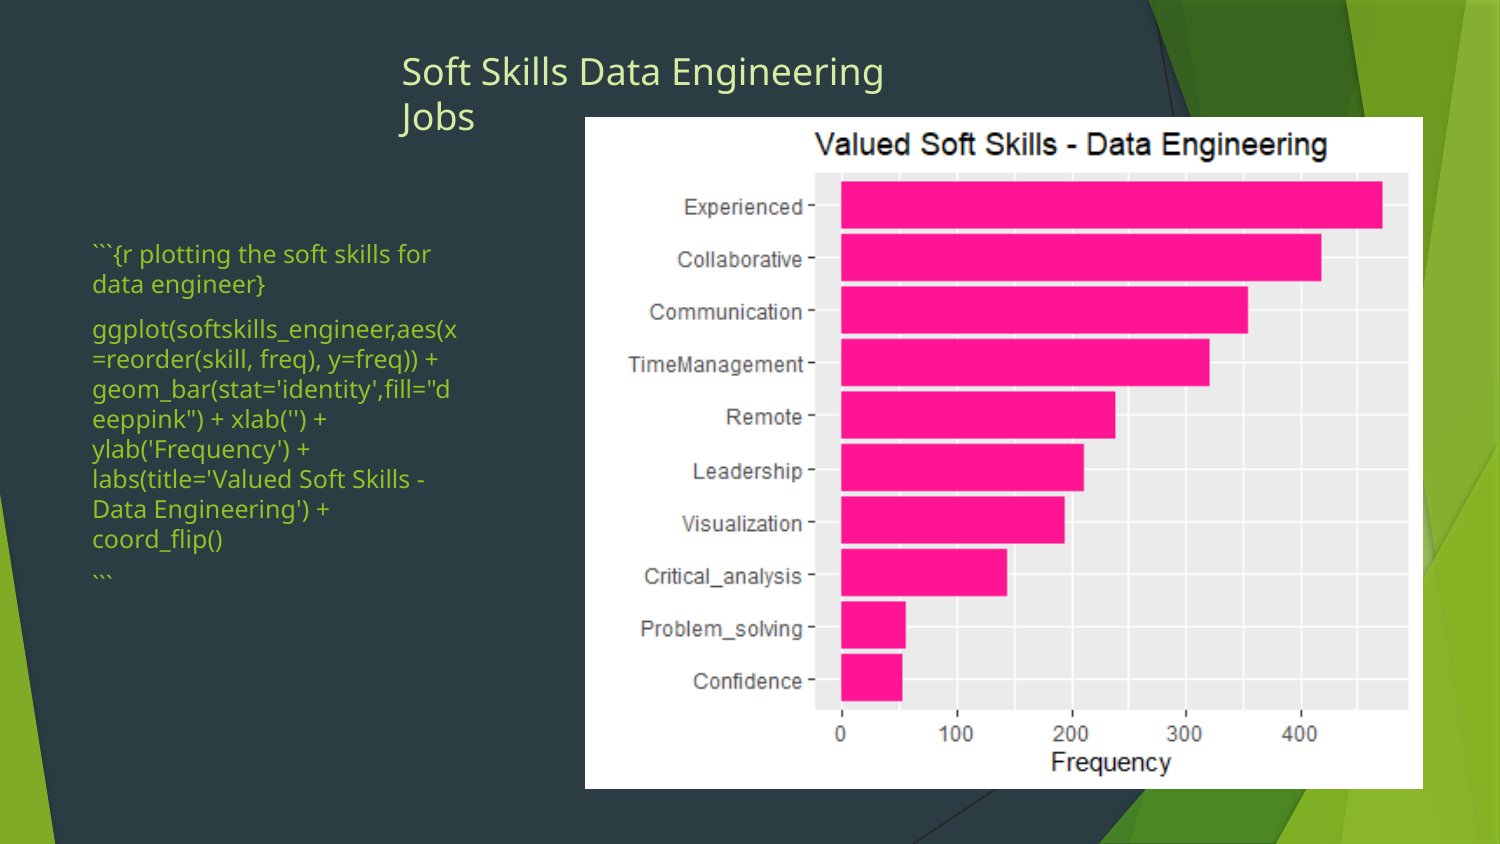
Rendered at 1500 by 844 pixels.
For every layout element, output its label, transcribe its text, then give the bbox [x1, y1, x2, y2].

text_box Soft Skills Data Engineering Jobs [386, 40, 976, 146]
list ```{r plotting the soft skills for data engineer} ggplot(softskills_engineer,aes(x=reorder(skill, freq), y=freq)) + geom_bar(stat='identity',fill="deeppink") + xlab('') + ylab('Frequency') + labs(title='Valued Soft Skills - Data Engineering') + coord_flip() ``` [77, 230, 478, 568]
picture [584, 117, 1424, 790]
